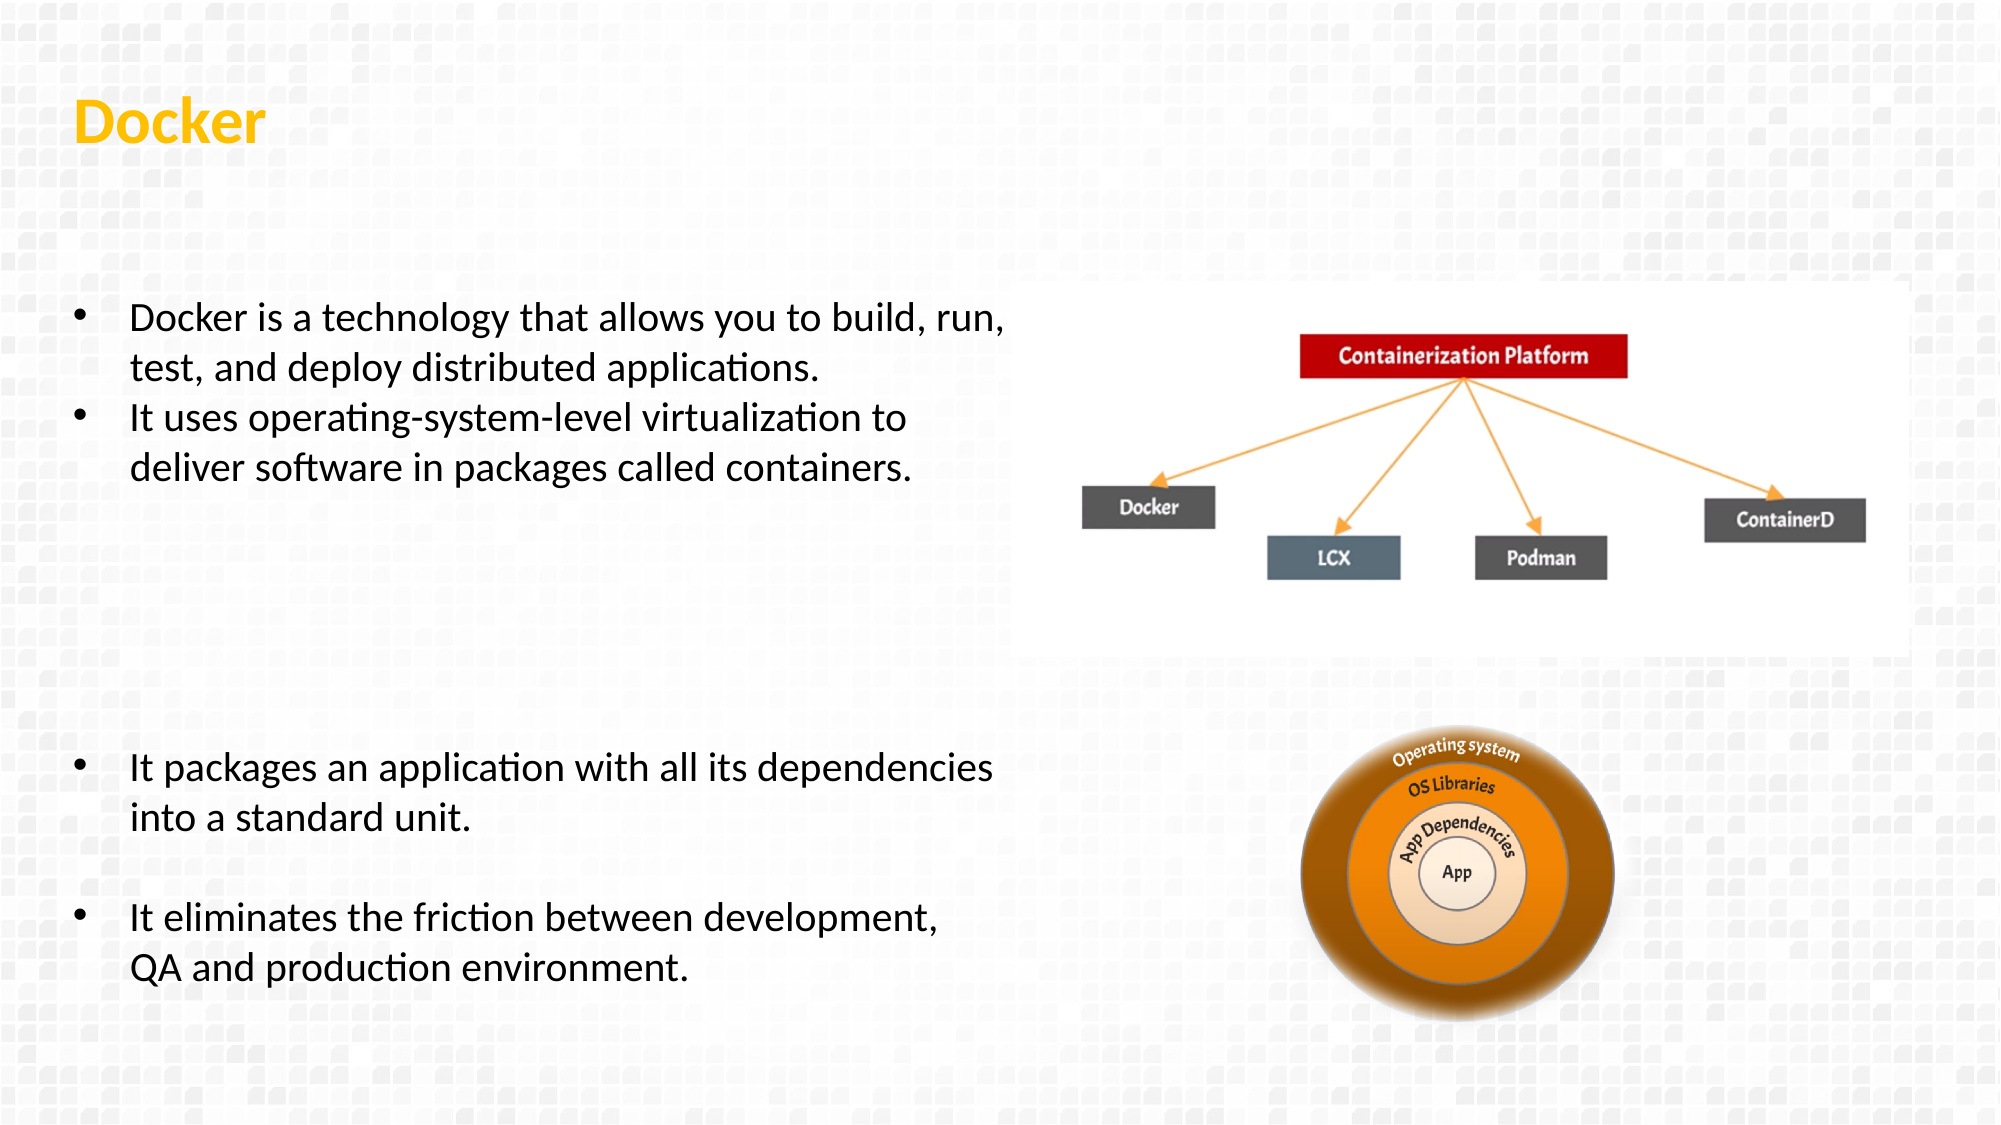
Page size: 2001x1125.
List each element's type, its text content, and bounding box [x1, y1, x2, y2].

text_box Docker [59, 69, 283, 165]
picture [1011, 281, 1909, 657]
picture [1267, 713, 1654, 1035]
text_box Docker is a technology that allows you to build, run, test, and deploy distributed applications. It uses operating-system-level virtualization to deliver software in packages called containers. It packages an application with all its dependencies into a standard unit. It eliminates the friction between development, QA and production environment. [58, 281, 1929, 1047]
